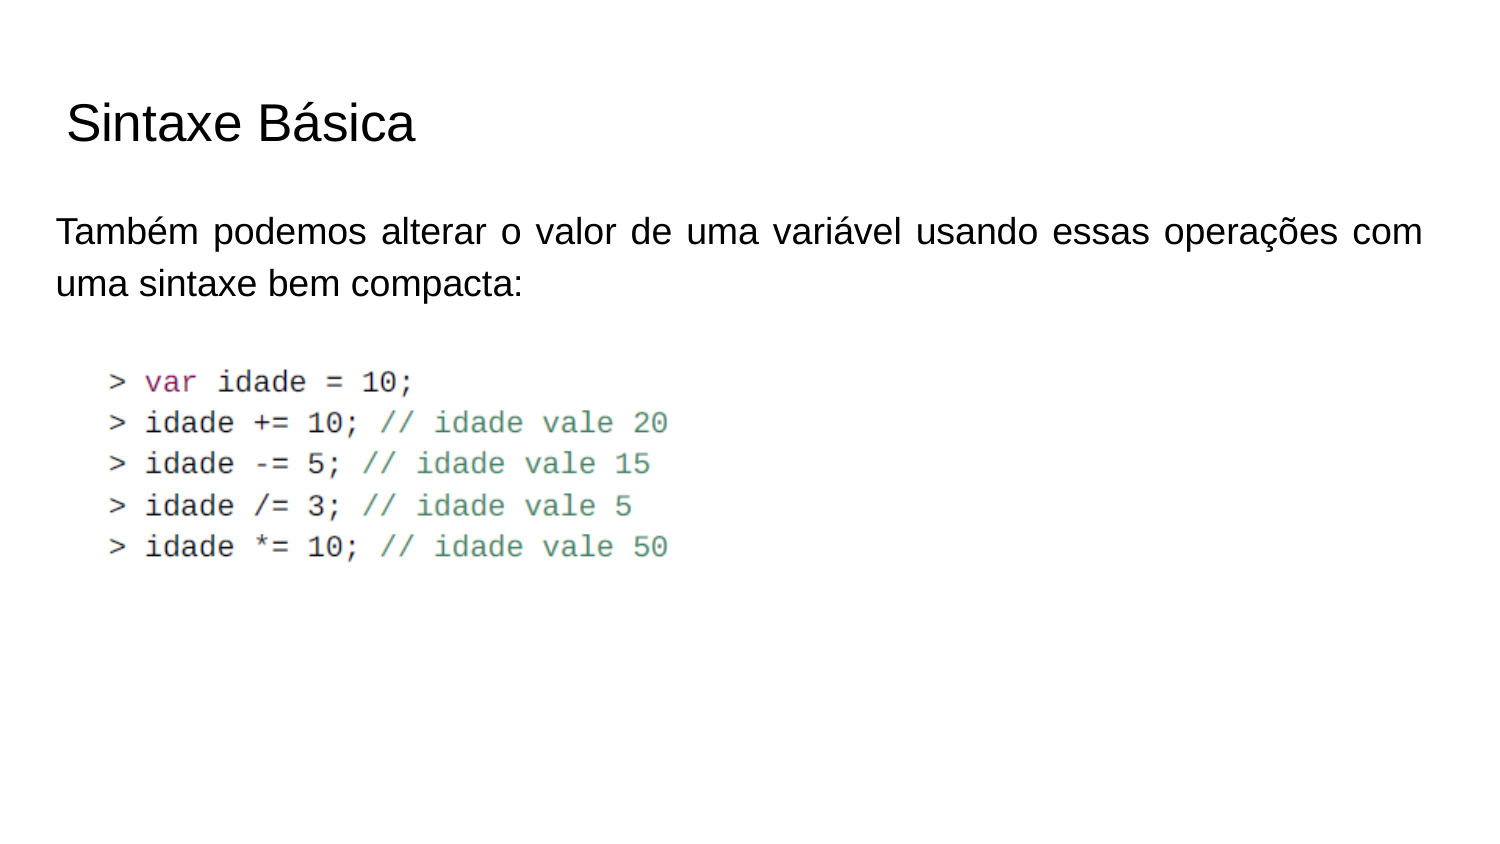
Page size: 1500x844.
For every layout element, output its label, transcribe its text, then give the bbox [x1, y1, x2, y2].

title Sintaxe Básica [51, 72, 1449, 167]
picture [94, 351, 696, 602]
list Também podemos alterar o valor de uma variável usando essas operações com uma sintaxe bem compacta: [40, 185, 1439, 811]
